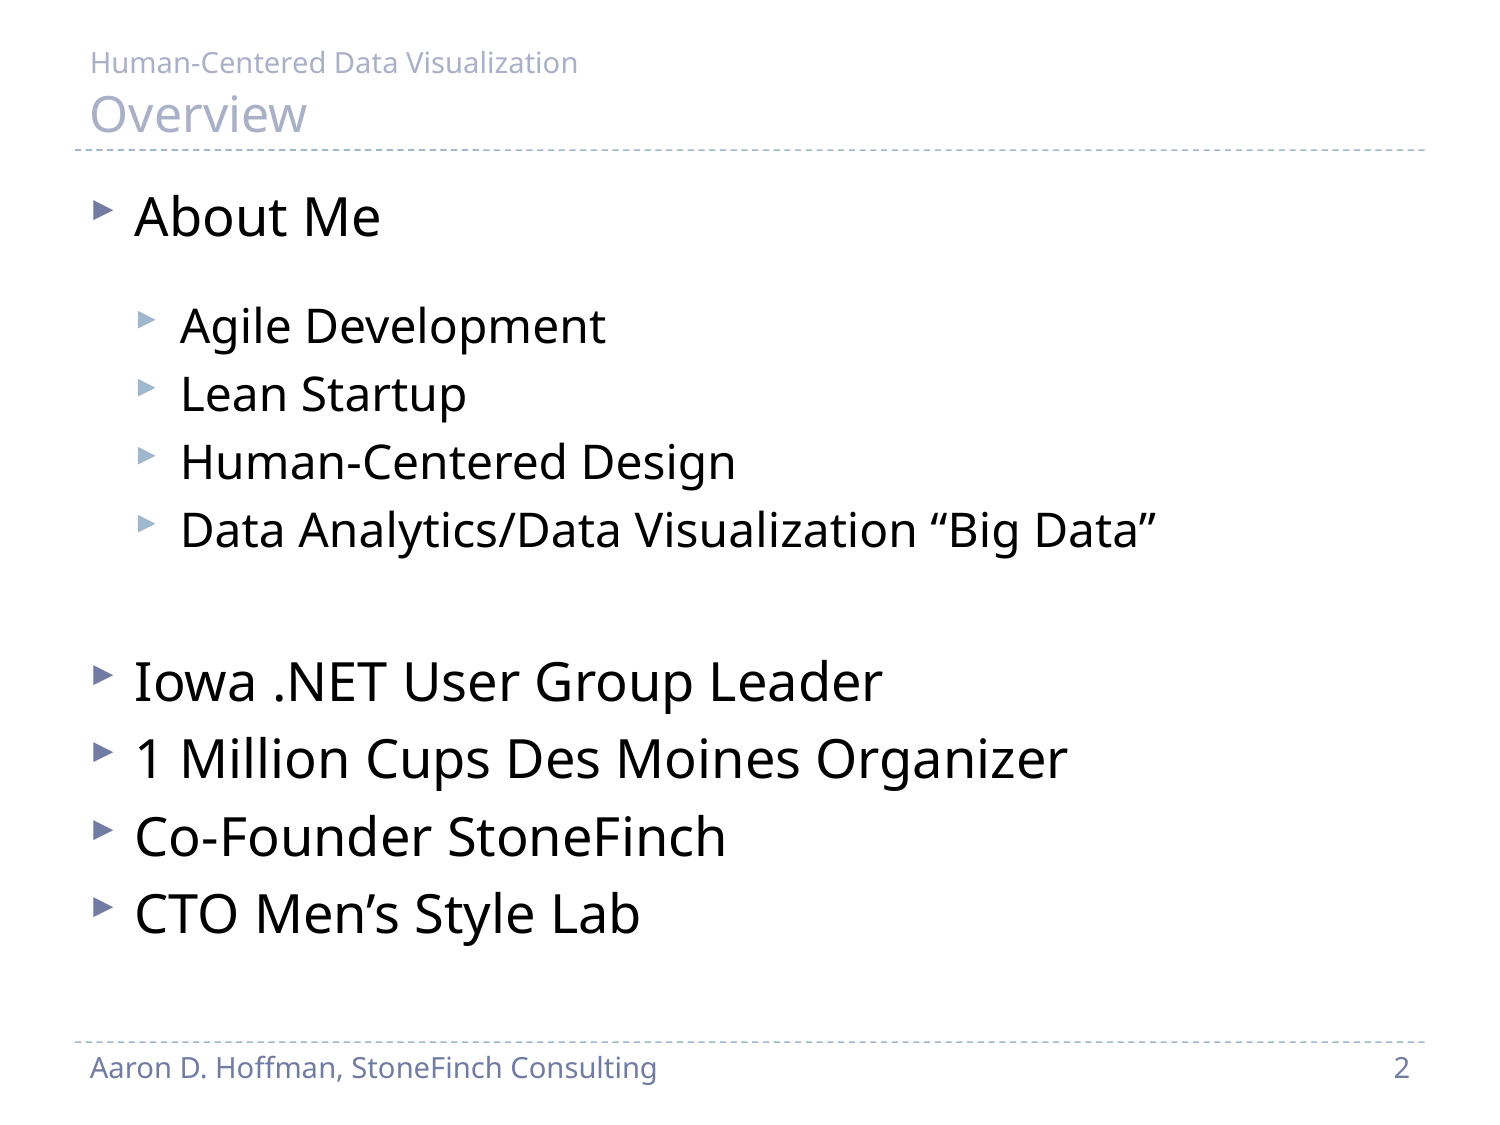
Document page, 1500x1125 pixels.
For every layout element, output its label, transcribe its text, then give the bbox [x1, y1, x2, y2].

title Overview [75, 75, 1425, 150]
slide_number 2 [1312, 1042, 1425, 1103]
list About Me Agile Development Lean Startup Human-Centered Design Data Analytics/Data Visualization “Big Data” Iowa .NET User Group Leader 1 Million Cups Des Moines Organizer Co-Founder StoneFinch CTO Men’s Style Lab [75, 174, 1425, 1010]
footer Aaron D. Hoffman, StoneFinch Consulting [75, 1042, 1025, 1103]
list Human-Centered Data Visualization [75, 37, 1425, 75]
